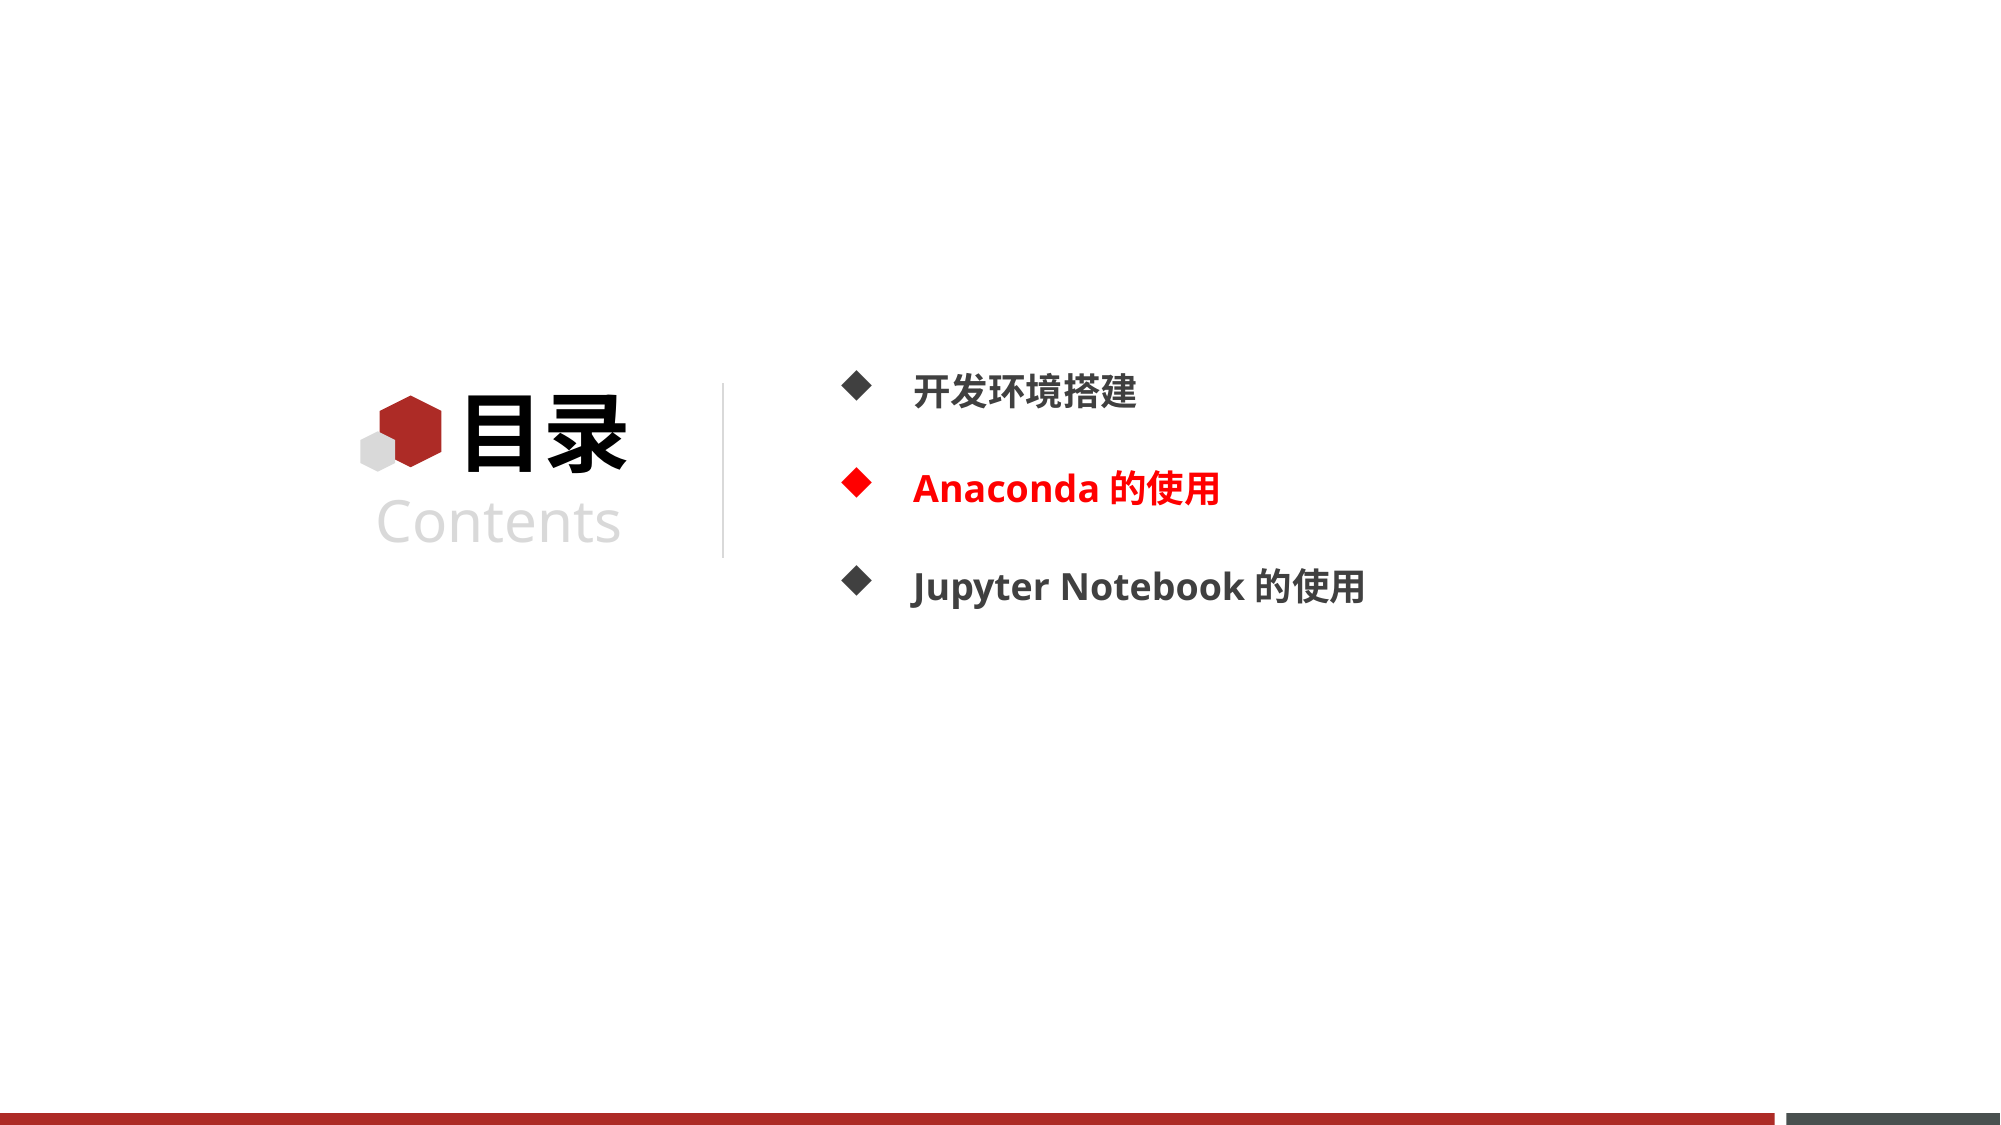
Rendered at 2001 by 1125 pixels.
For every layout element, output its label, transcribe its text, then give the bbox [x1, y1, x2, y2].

list 开发环境搭建 Anaconda的使用 Jupyter Notebook的使用 [823, 165, 1804, 864]
